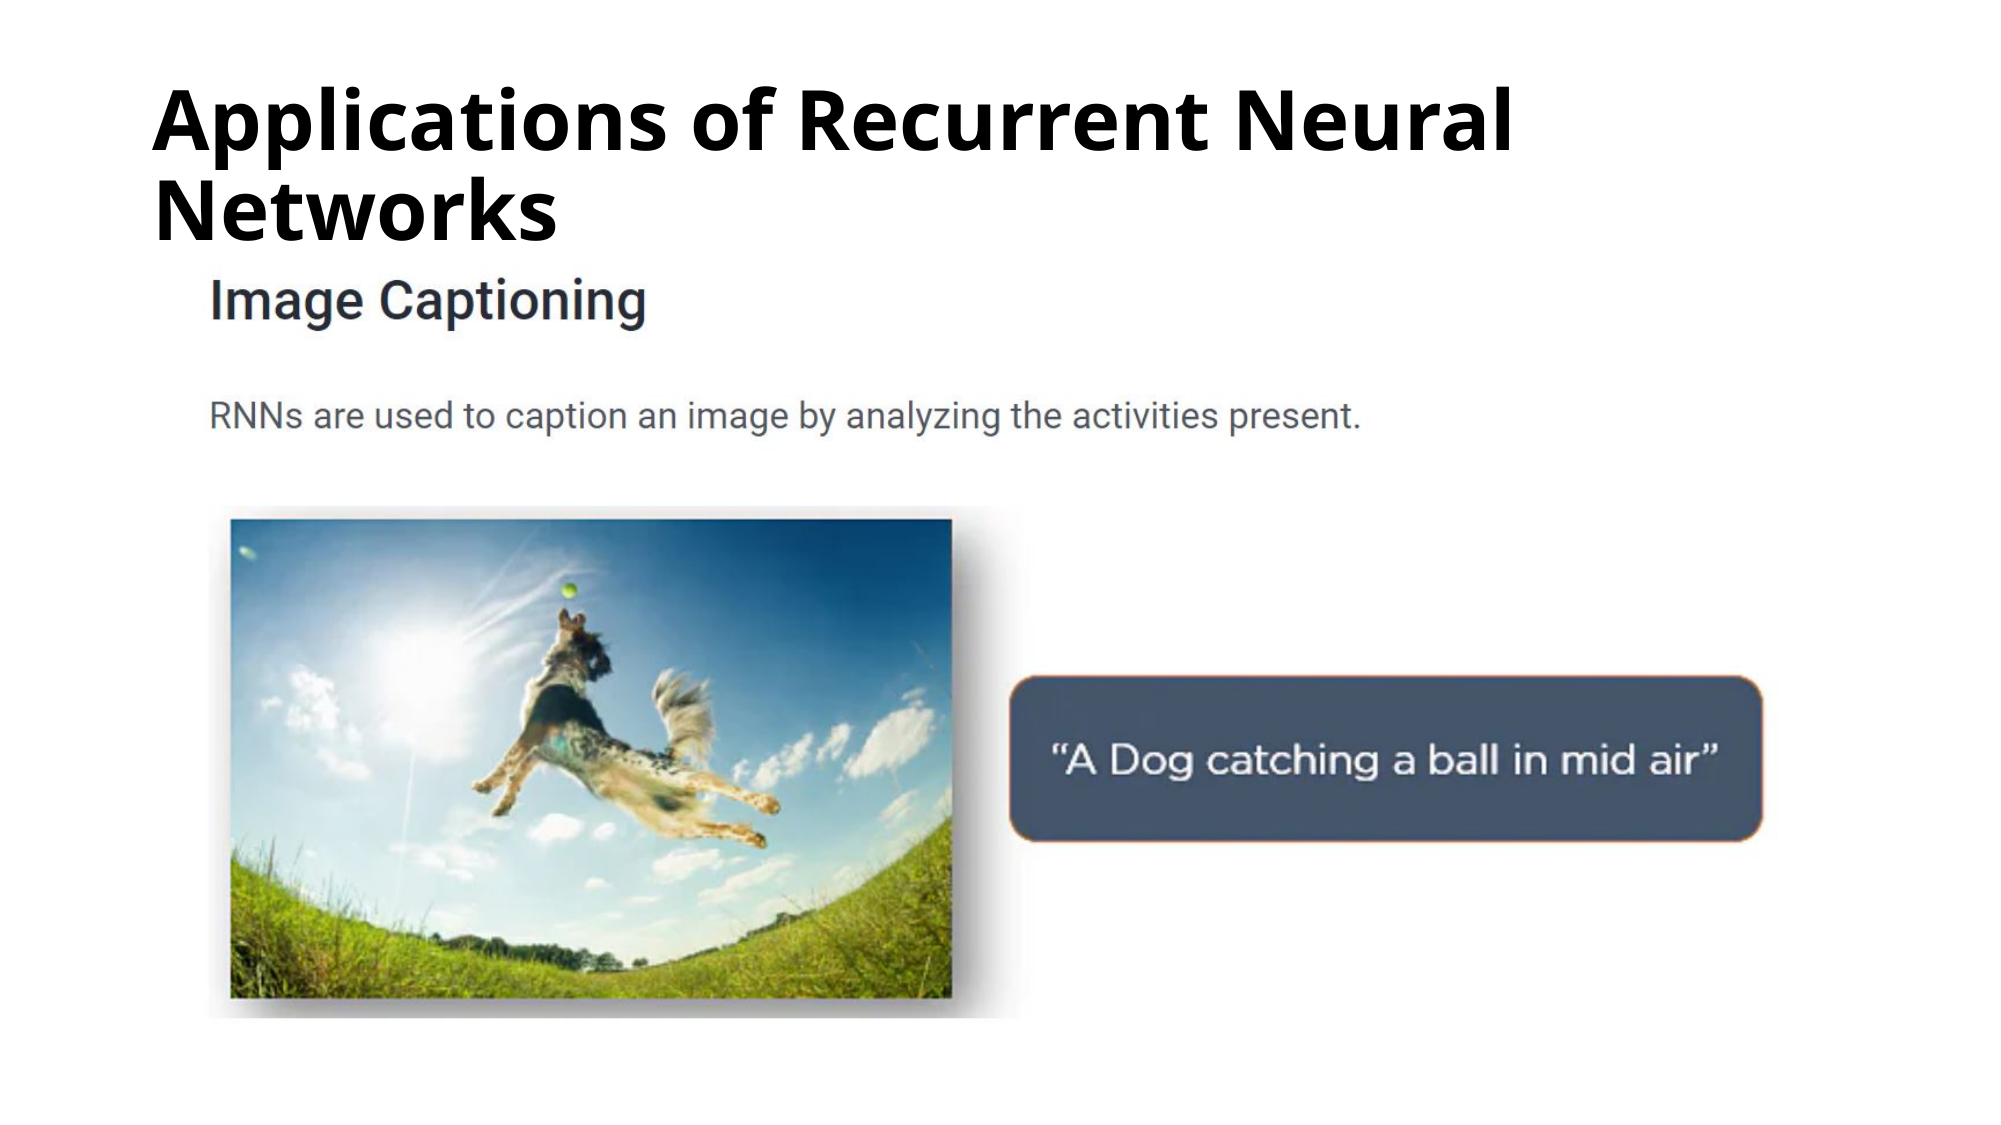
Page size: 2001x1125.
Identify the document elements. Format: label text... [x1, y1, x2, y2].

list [166, 265, 1834, 1038]
title Applications of Recurrent Neural Networks [137, 59, 1863, 278]
